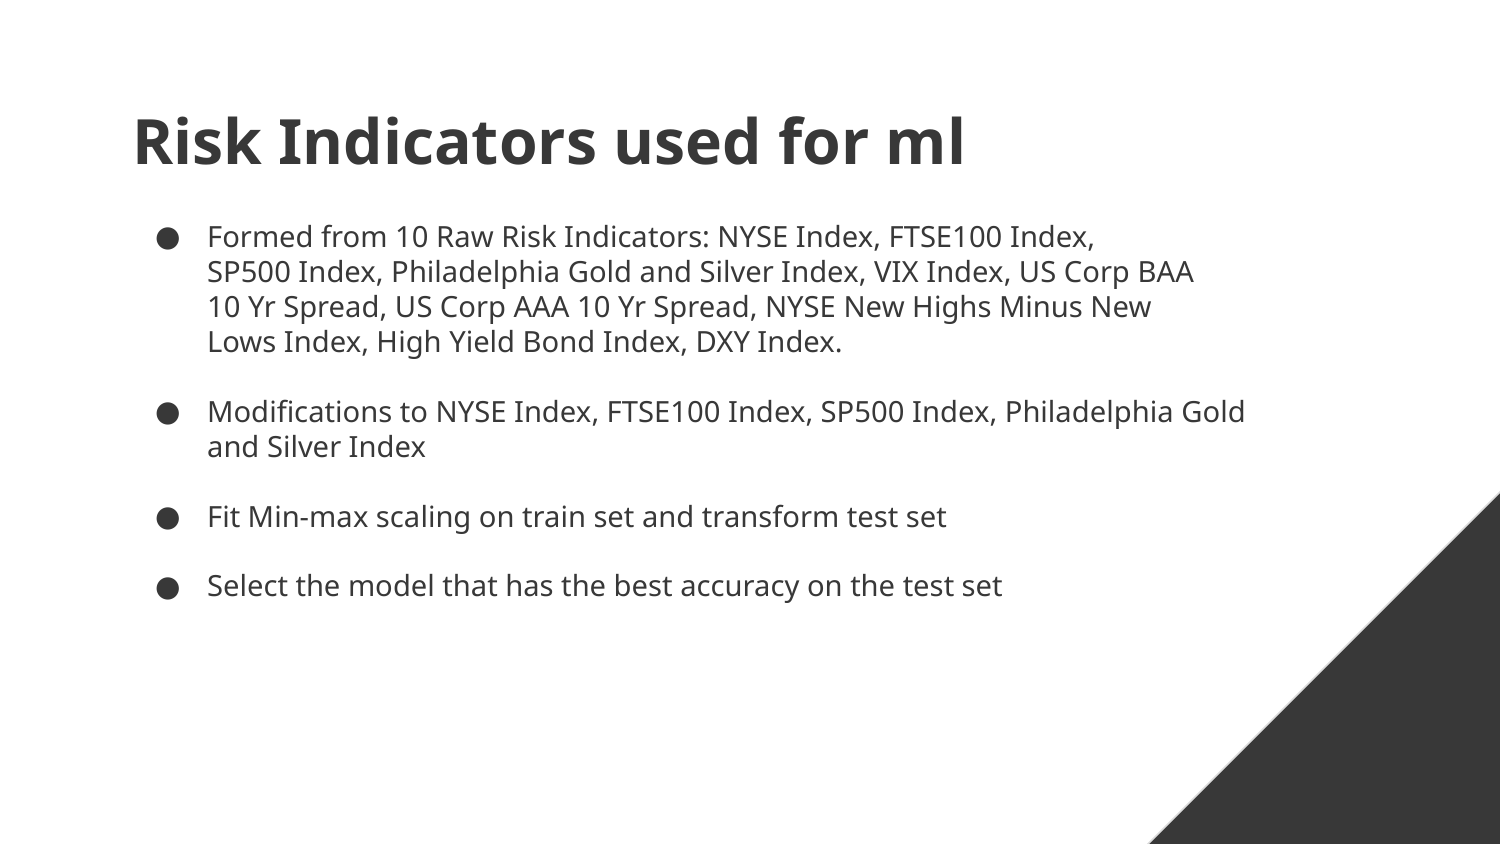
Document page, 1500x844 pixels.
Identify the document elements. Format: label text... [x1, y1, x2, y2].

list Formed from 10 Raw Risk Indicators: NYSE Index, FTSE100 Index, SP500 Index, Philadelphia Gold and Silver Index, VIX Index, US Corp BAA 10 Yr Spread, US Corp AAA 10 Yr Spread, NYSE New Highs Minus New Lows Index, High Yield Bond Index, DXY Index. Modifications to NYSE Index, FTSE100 Index, SP500 Index, Philadelphia Gold and Silver Index Fit Min-max scaling on train set and transform test set Select the model that has the best accuracy on the test set [116, 203, 1294, 696]
title Risk Indicators used for ml [116, 87, 1215, 174]
